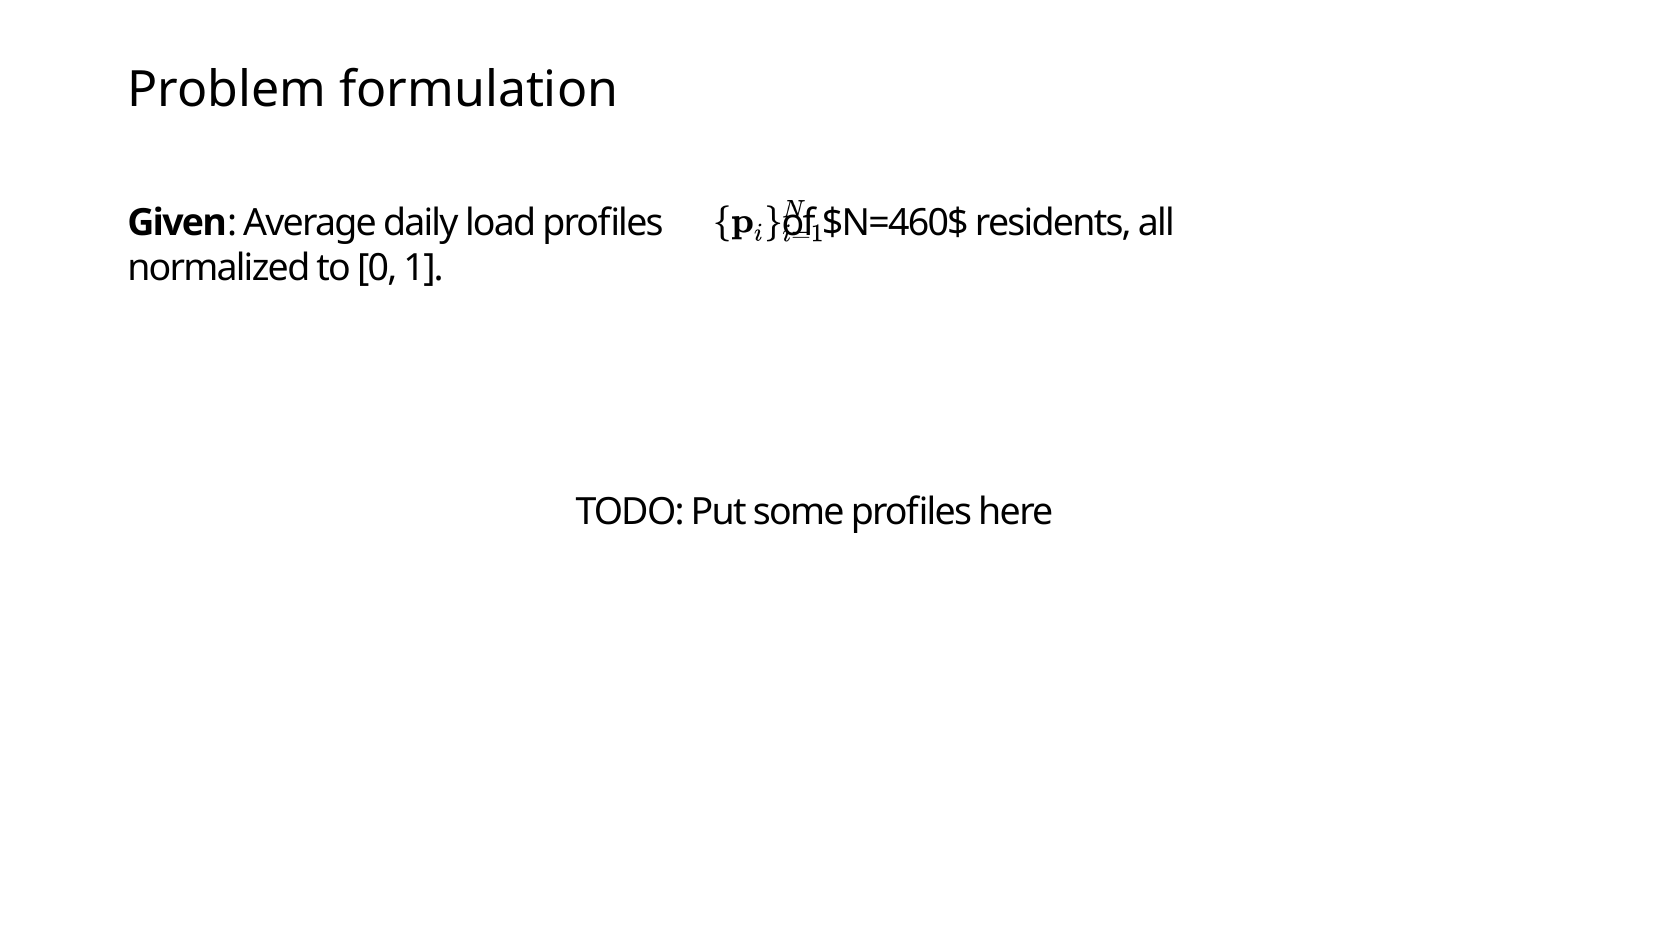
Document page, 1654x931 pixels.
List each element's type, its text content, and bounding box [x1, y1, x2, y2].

text_box TODO: Put some profiles here [560, 479, 1069, 540]
text_box Given: Average daily load profiles of $N=460$ residents, all normalized to [0, 1]. [112, 190, 1267, 354]
picture [713, 200, 825, 243]
text_box Problem formulation [112, 49, 1238, 125]
